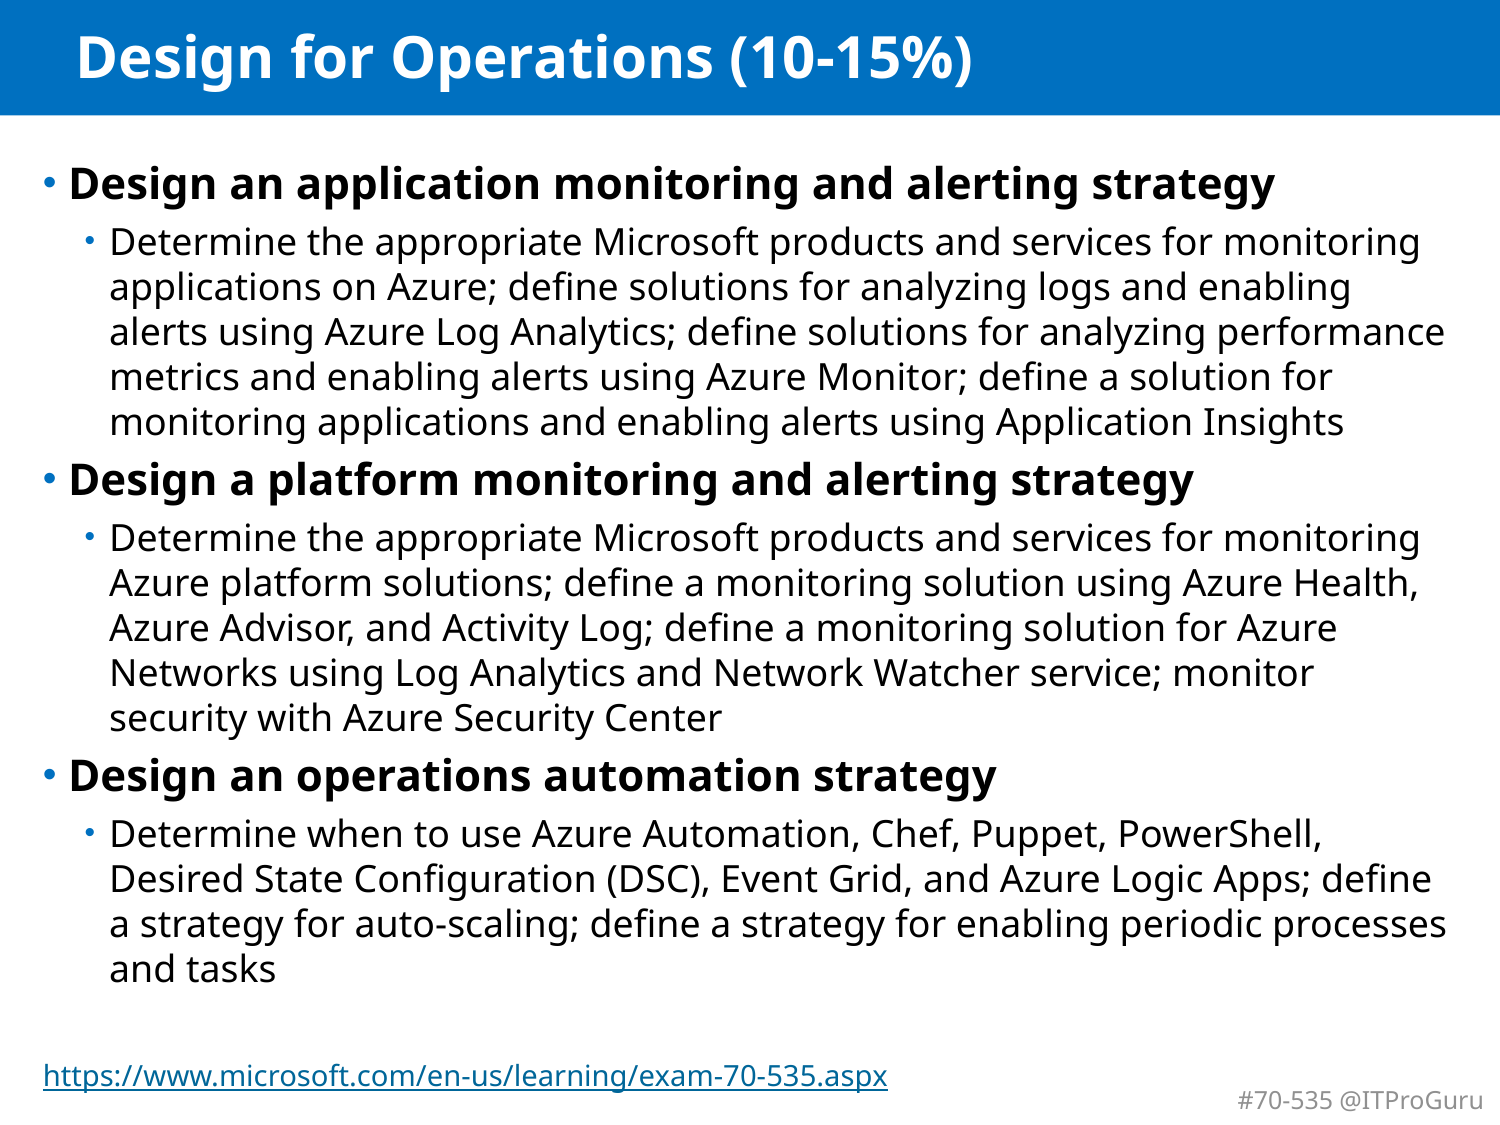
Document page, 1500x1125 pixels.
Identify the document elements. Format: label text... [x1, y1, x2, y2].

title Design for Operations (10-15%) [75, 0, 1351, 122]
list Design an application monitoring and alerting strategy Determine the appropriate Microsoft products and services for monitoring applications on Azure; define solutions for analyzing logs and enabling alerts using Azure Log Analytics; define solutions for analyzing performance metrics and enabling alerts using Azure Monitor; define a solution for monitoring applications and enabling alerts using Application Insights Design a platform monitoring and alerting strategy Determine the appropriate Microsoft products and services for monitoring Azure platform solutions; define a monitoring solution using Azure Health, Azure Advisor, and Activity Log; define a monitoring solution for Azure Networks using Log Analytics and Network Watcher service; monitor security with Azure Security Center Design an operations automation strategy Determine when to use Azure Automation, Chef, Puppet, PowerShell, Desired State Configuration (DSC), Event Grid, and Azure Logic Apps; define a strategy for auto-scaling; define a strategy for enabling periodic processes and tasks [42, 155, 1450, 1035]
list https://www.microsoft.com/en-us/learning/exam-70-535.aspx [42, 1057, 1450, 1125]
